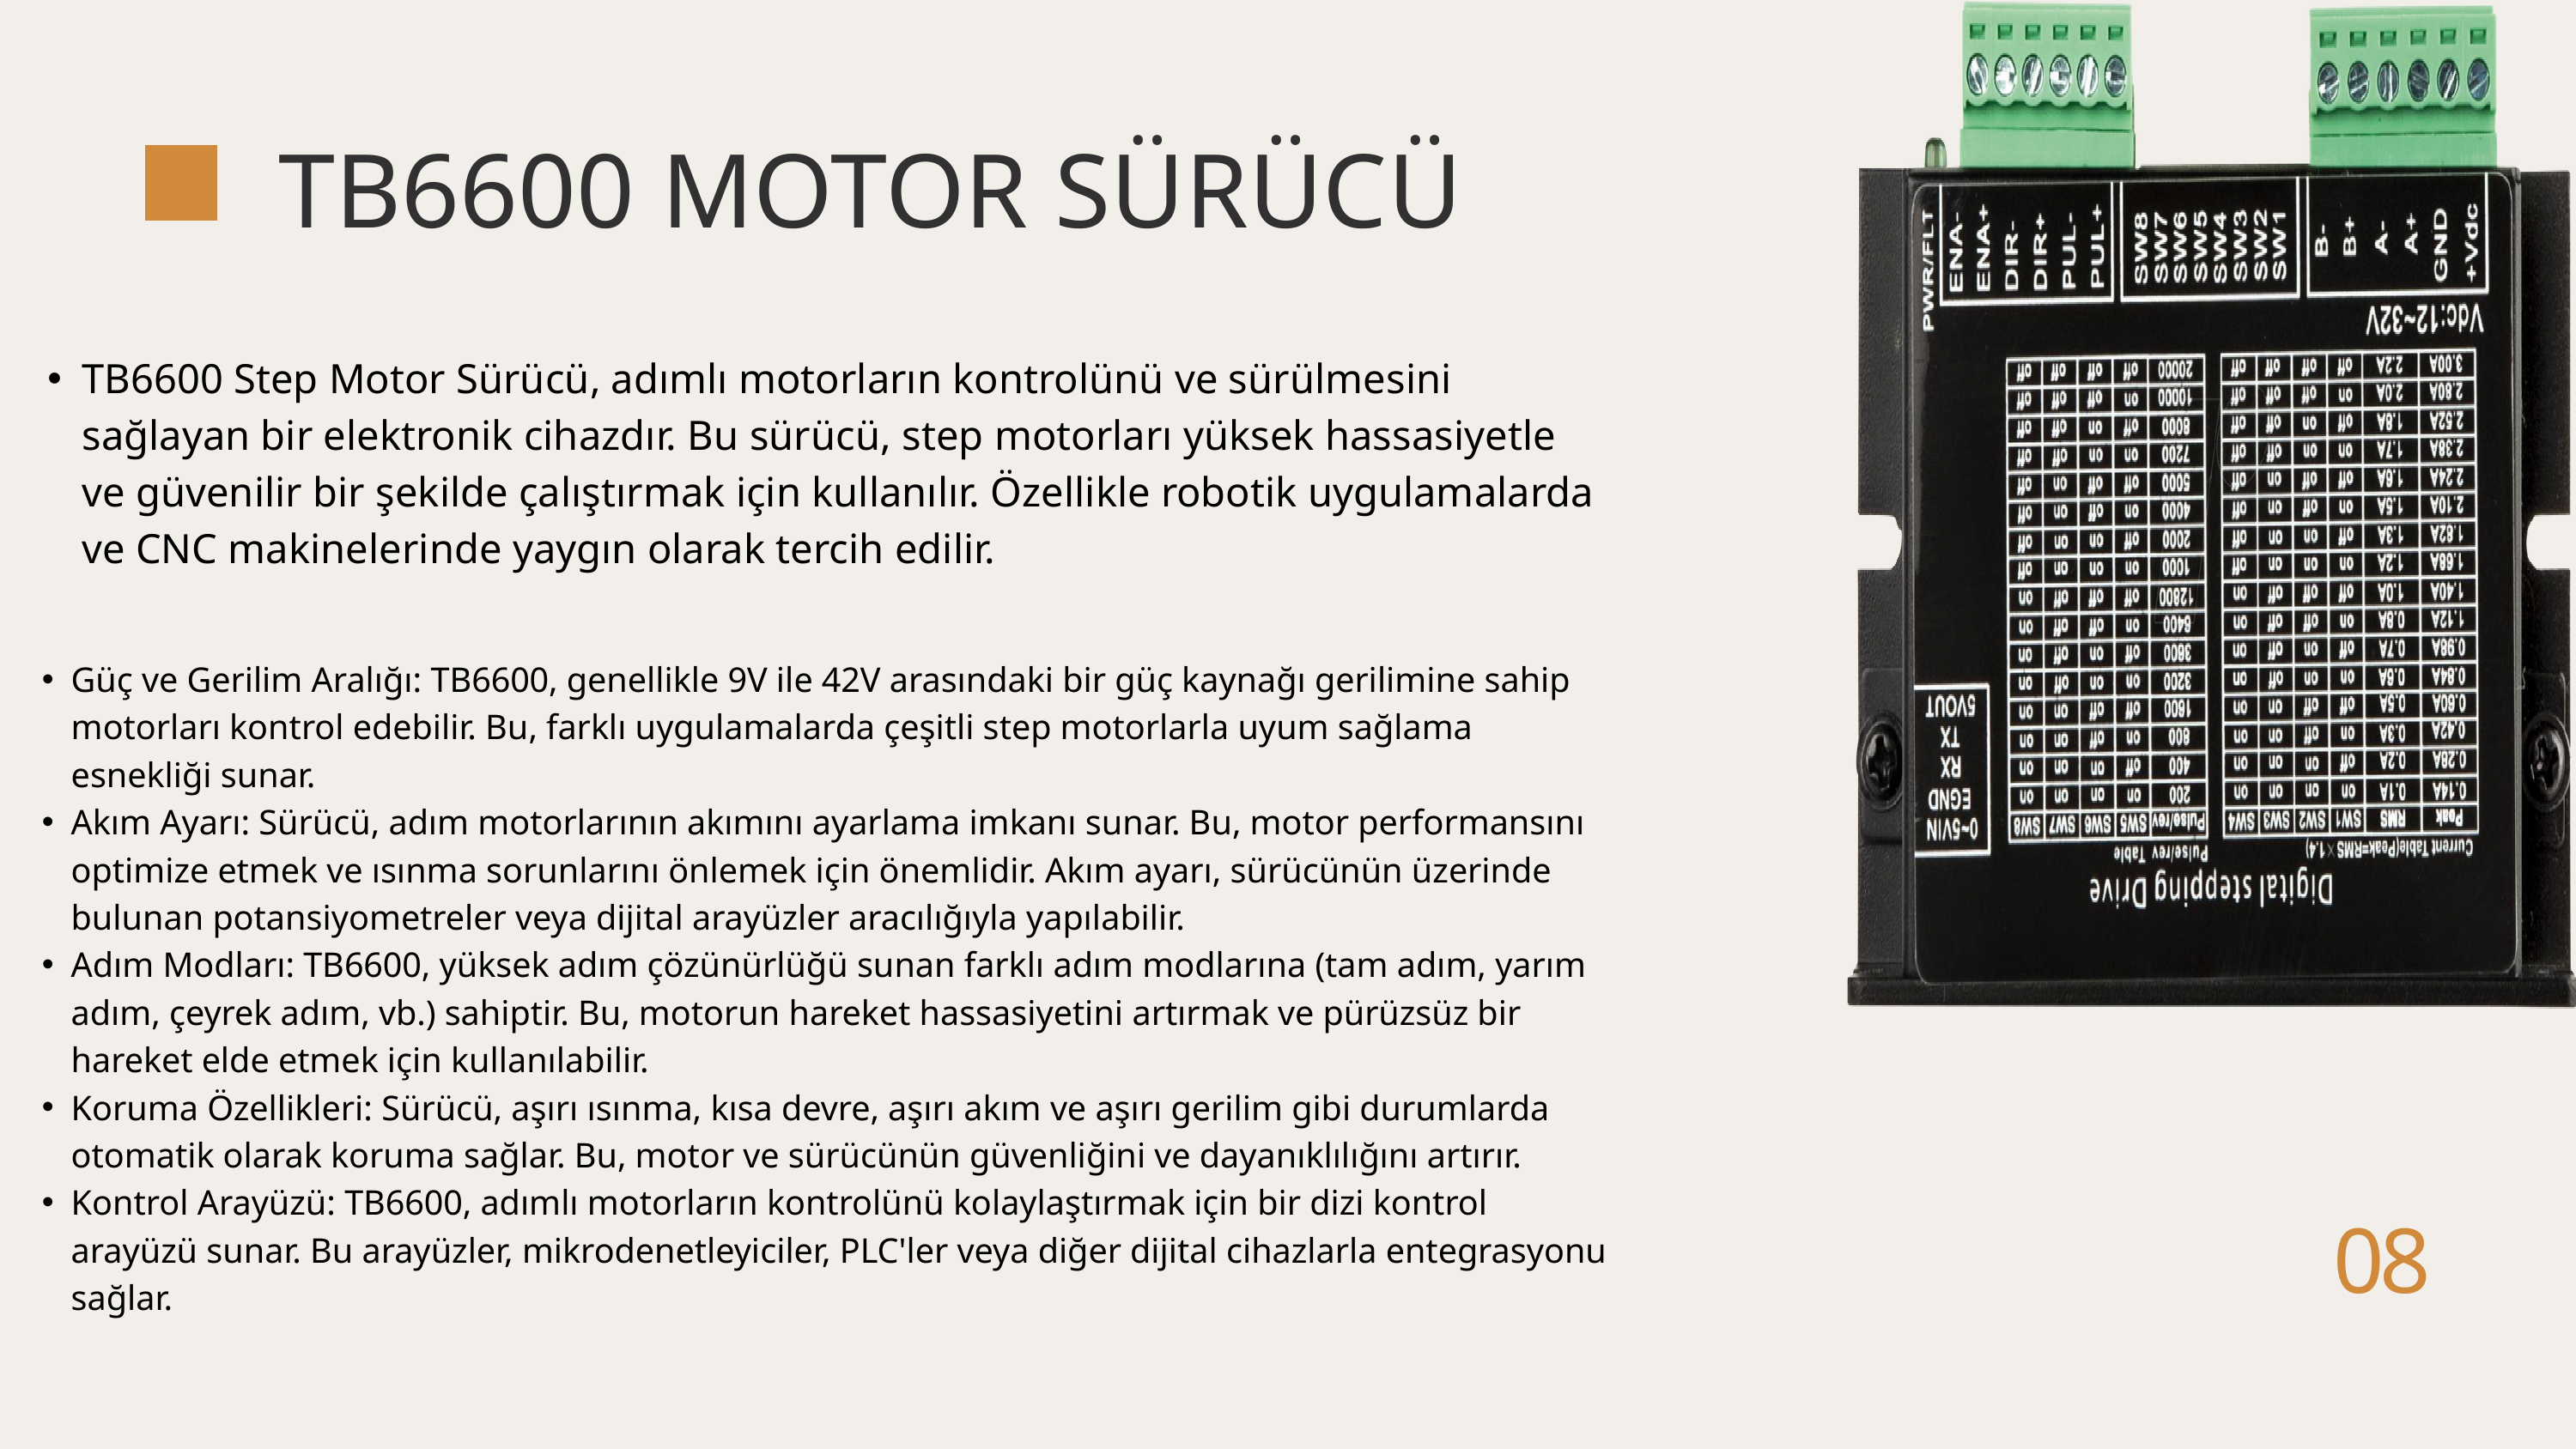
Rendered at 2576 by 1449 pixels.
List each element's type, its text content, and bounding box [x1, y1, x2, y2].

text_box 08 [2212, 1185, 2432, 1312]
text_box Güç ve Gerilim Aralığı: TB6600, genellikle 9V ile 42V arasındaki bir güç kaynağı gerilimine sahip motorları kontrol edebilir. Bu, farklı uygulamalarda çeşitli step motorlarla uyum sağlama esnekliği sunar. Akım Ayarı: Sürücü, adım motorlarının akımını ayarlama imkanı sunar. Bu, motor performansını optimize etmek ve ısınma sorunlarını önlemek için önemlidir. Akım ayarı, sürücünün üzerinde bulunan potansiyometreler veya dijital arayüzler aracılığıyla yapılabilir. Adım Modları: TB6600, yüksek adım çözünürlüğü sunan farklı adım modlarına (tam adım, yarım adım, çeyrek adım, vb.) sahiptir. Bu, motorun hareket hassasiyetini artırmak ve pürüzsüz bir hareket elde etmek için kullanılabilir. Koruma Özellikleri: Sürücü, aşırı ısınma, kısa devre, aşırı akım ve aşırı gerilim gibi durumlarda otomatik olarak koruma sağlar. Bu, motor ve sürücünün güvenliğini ve dayanıklılığını artırır. Kontrol Arayüzü: TB6600, adımlı motorların kontrolünü kolaylaştırmak için bir dizi kontrol arayüzü sunar. Bu arayüzler, mikrodenetleyiciler, PLC'ler veya diğer dijital cihazlarla entegrasyonu sağlar. [13, 652, 1608, 1365]
text_box TB6600 Step Motor Sürücü, adımlı motorların kontrolünü ve sürülmesini sağlayan bir elektronik cihazdır. Bu sürücü, step motorları yüksek hassasiyetle ve güvenilir bir şekilde çalıştırmak için kullanılır. Özellikle robotik uygulamalarda ve CNC makinelerinde yaygın olarak tercih edilir. [13, 345, 1608, 573]
text_box TB6600 MOTOR SÜRÜCÜ [278, 106, 1719, 249]
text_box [144, 144, 217, 221]
text_box [1847, 1, 2576, 1009]
